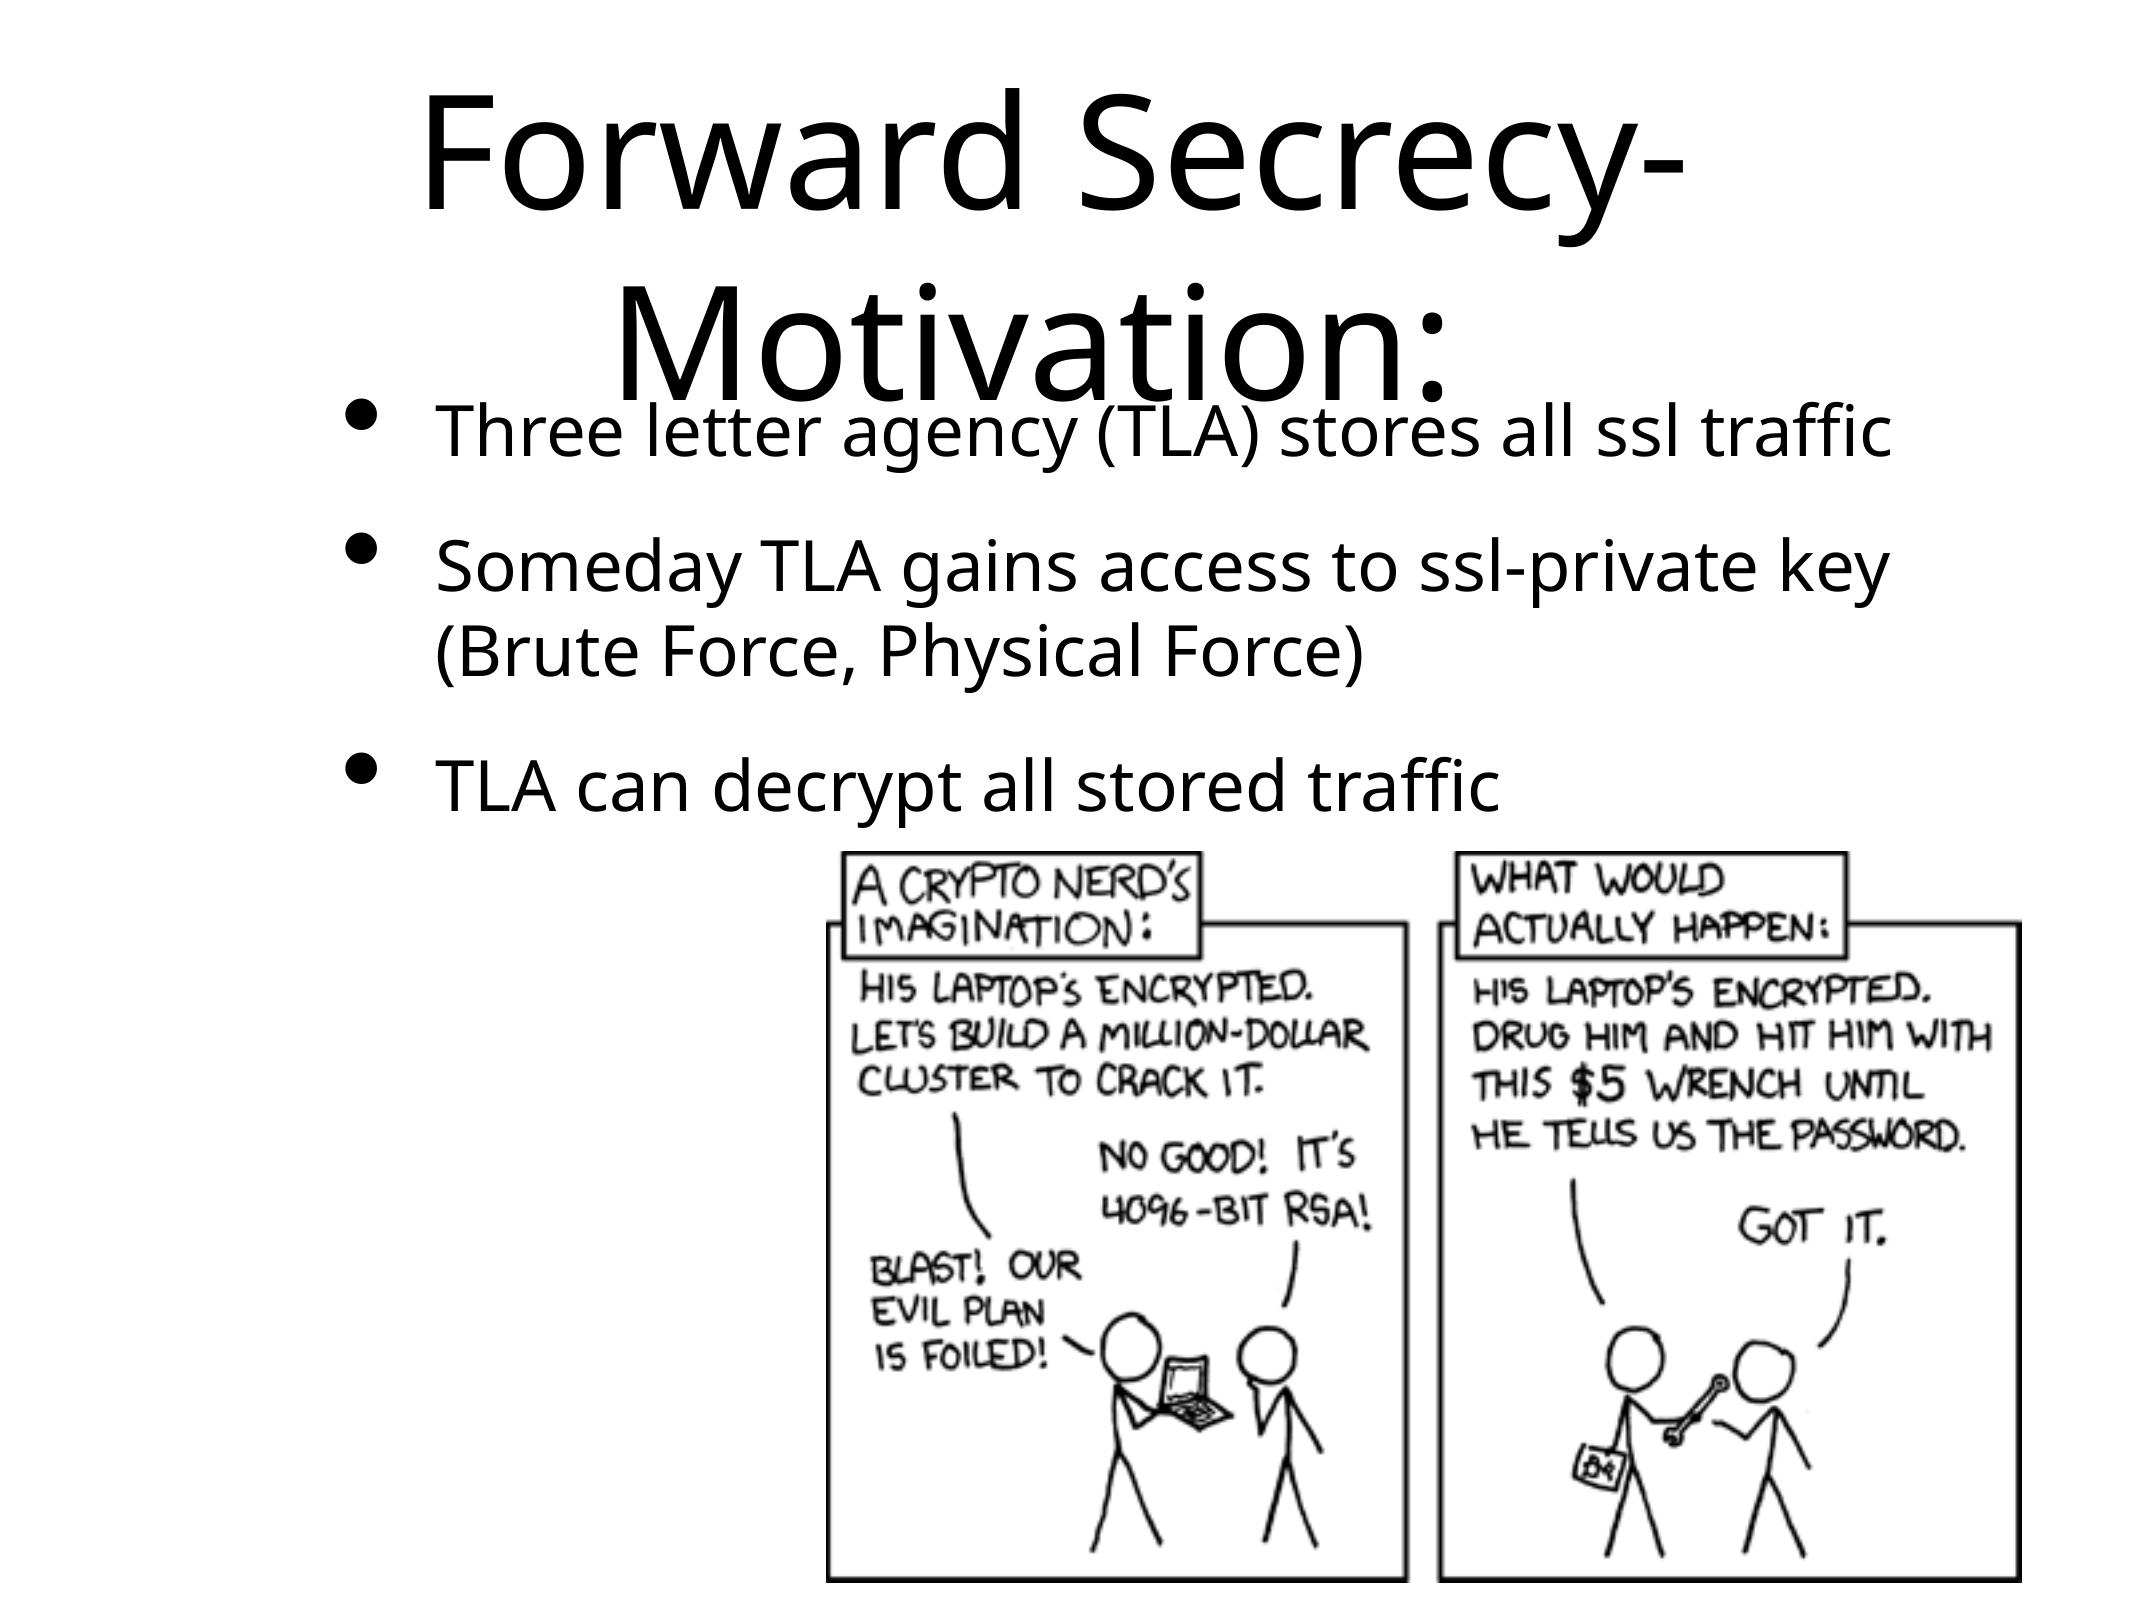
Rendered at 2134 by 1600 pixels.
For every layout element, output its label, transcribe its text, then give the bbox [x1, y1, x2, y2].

list Three letter agency (TLA) stores all ssl traffic Someday TLA gains access to ssl-private key (Brute Force, Physical Force) TLA can decrypt all stored traffic [207, 349, 1926, 862]
picture [826, 851, 2022, 1583]
title Forward Secrecy-Motivation: [48, 41, 2057, 443]
